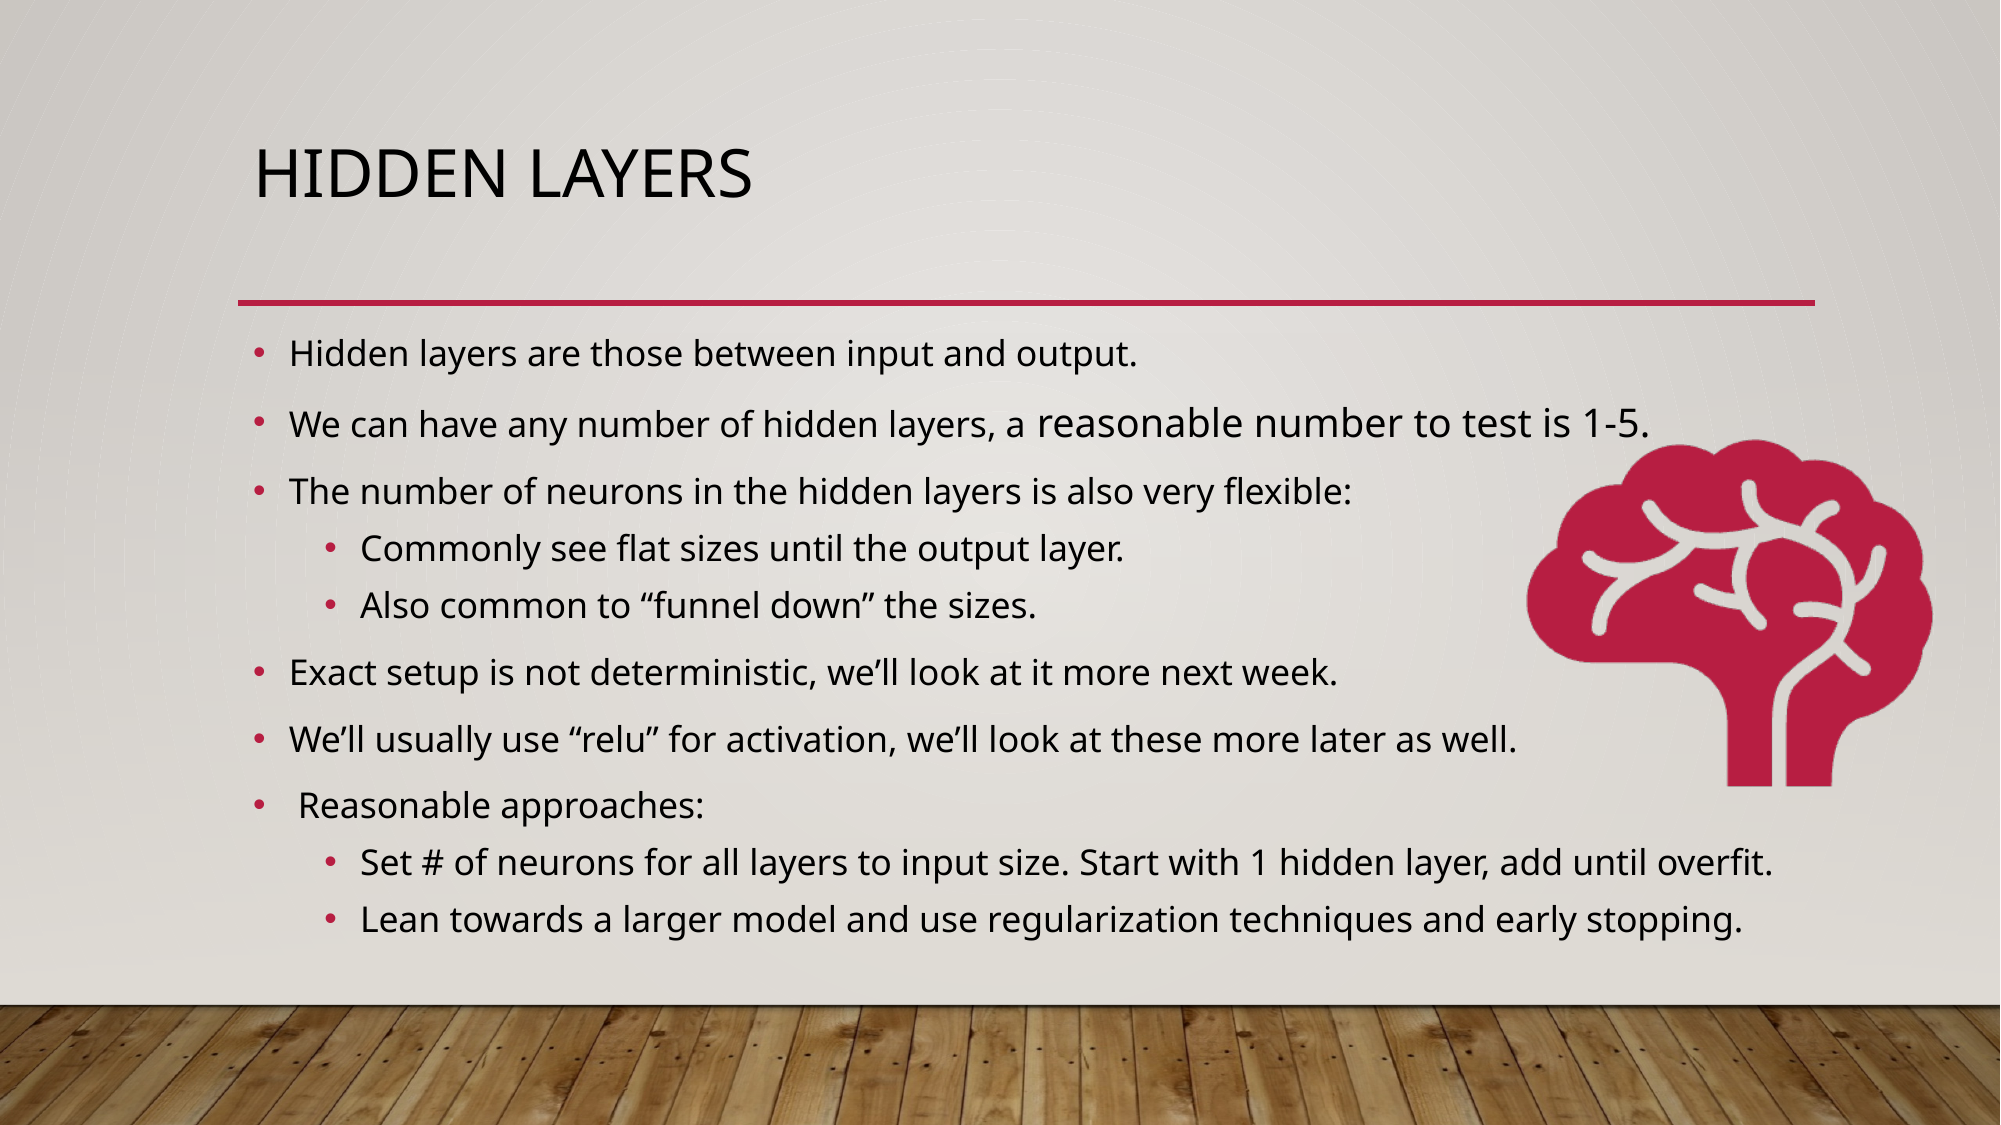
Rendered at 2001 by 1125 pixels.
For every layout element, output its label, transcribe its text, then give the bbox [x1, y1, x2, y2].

list Hidden layers are those between input and output. We can have any number of hidden layers, a reasonable number to test is 1-5. The number of neurons in the hidden layers is also very flexible: Commonly see flat sizes until the output layer. Also common to “funnel down” the sizes. Exact setup is not deterministic, we’ll look at it more next week. We’ll usually use “relu” for activation, we’ll look at these more later as well. Reasonable approaches: Set # of neurons for all layers to input size. Start with 1 hidden layer, add until overfit. Lean towards a larger model and use regularization techniques and early stopping. [238, 318, 1795, 994]
picture [0, 1005, 2000, 1125]
picture [1489, 373, 1971, 854]
title Hidden Layers [238, 131, 1814, 305]
